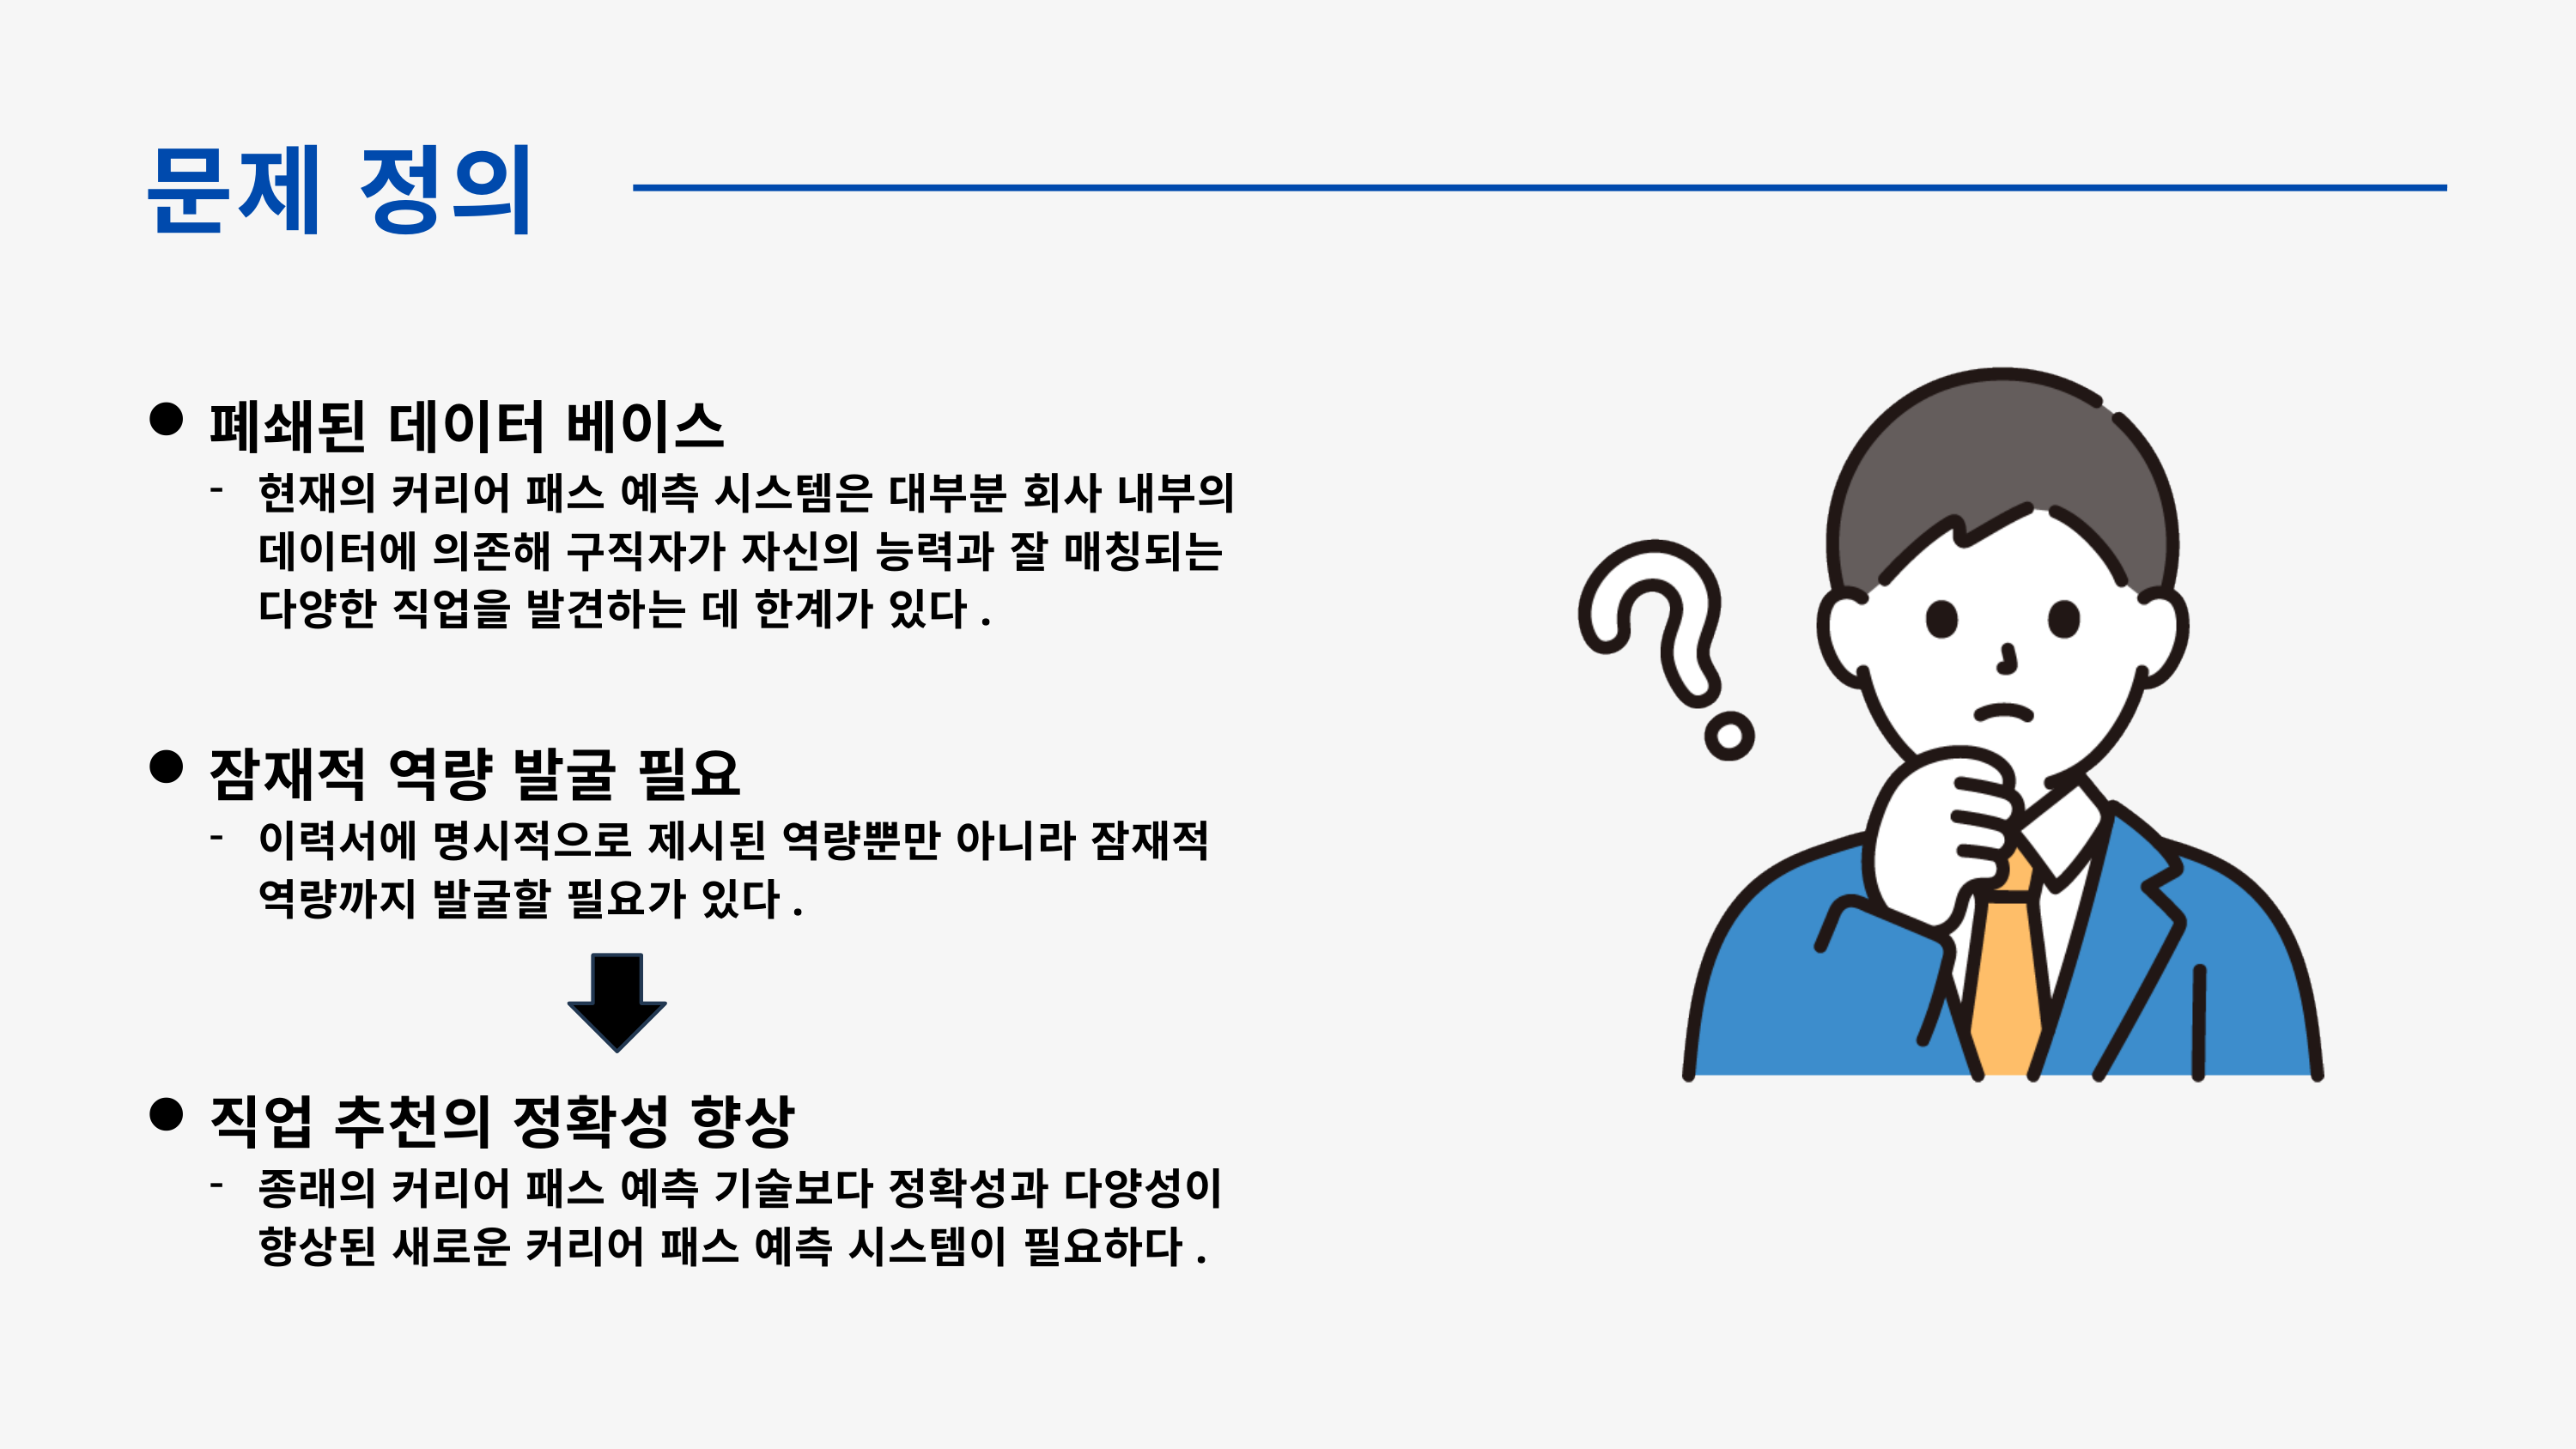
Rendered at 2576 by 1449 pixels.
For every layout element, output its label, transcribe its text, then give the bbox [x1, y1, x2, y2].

text_box 폐쇄된 데이터 베이스 현재의 커리어 패스 예측 시스템은 대부분 회사 내부의 데이터에 의존해 구직자가 자신의 능력과 잘 매칭되는 다양한 직업을 발견하는 데 한계가 있다. 잠재적 역량 발굴 필요 이력서에 명시적으로 제시된 역량뿐만 아니라 잠재적 역량까지 발굴할 필요가 있다. 직업 추천의 정확성 향상 종래의 커리어 패스 예측 기술보다 정확성과 다양성이 향상된 새로운 커리어 패스 예측 시스템이 필요하다. [144, 402, 1289, 1272]
picture [1577, 366, 2324, 1082]
text_box [567, 953, 667, 1054]
text_box 문제 정의 [144, 132, 1033, 246]
